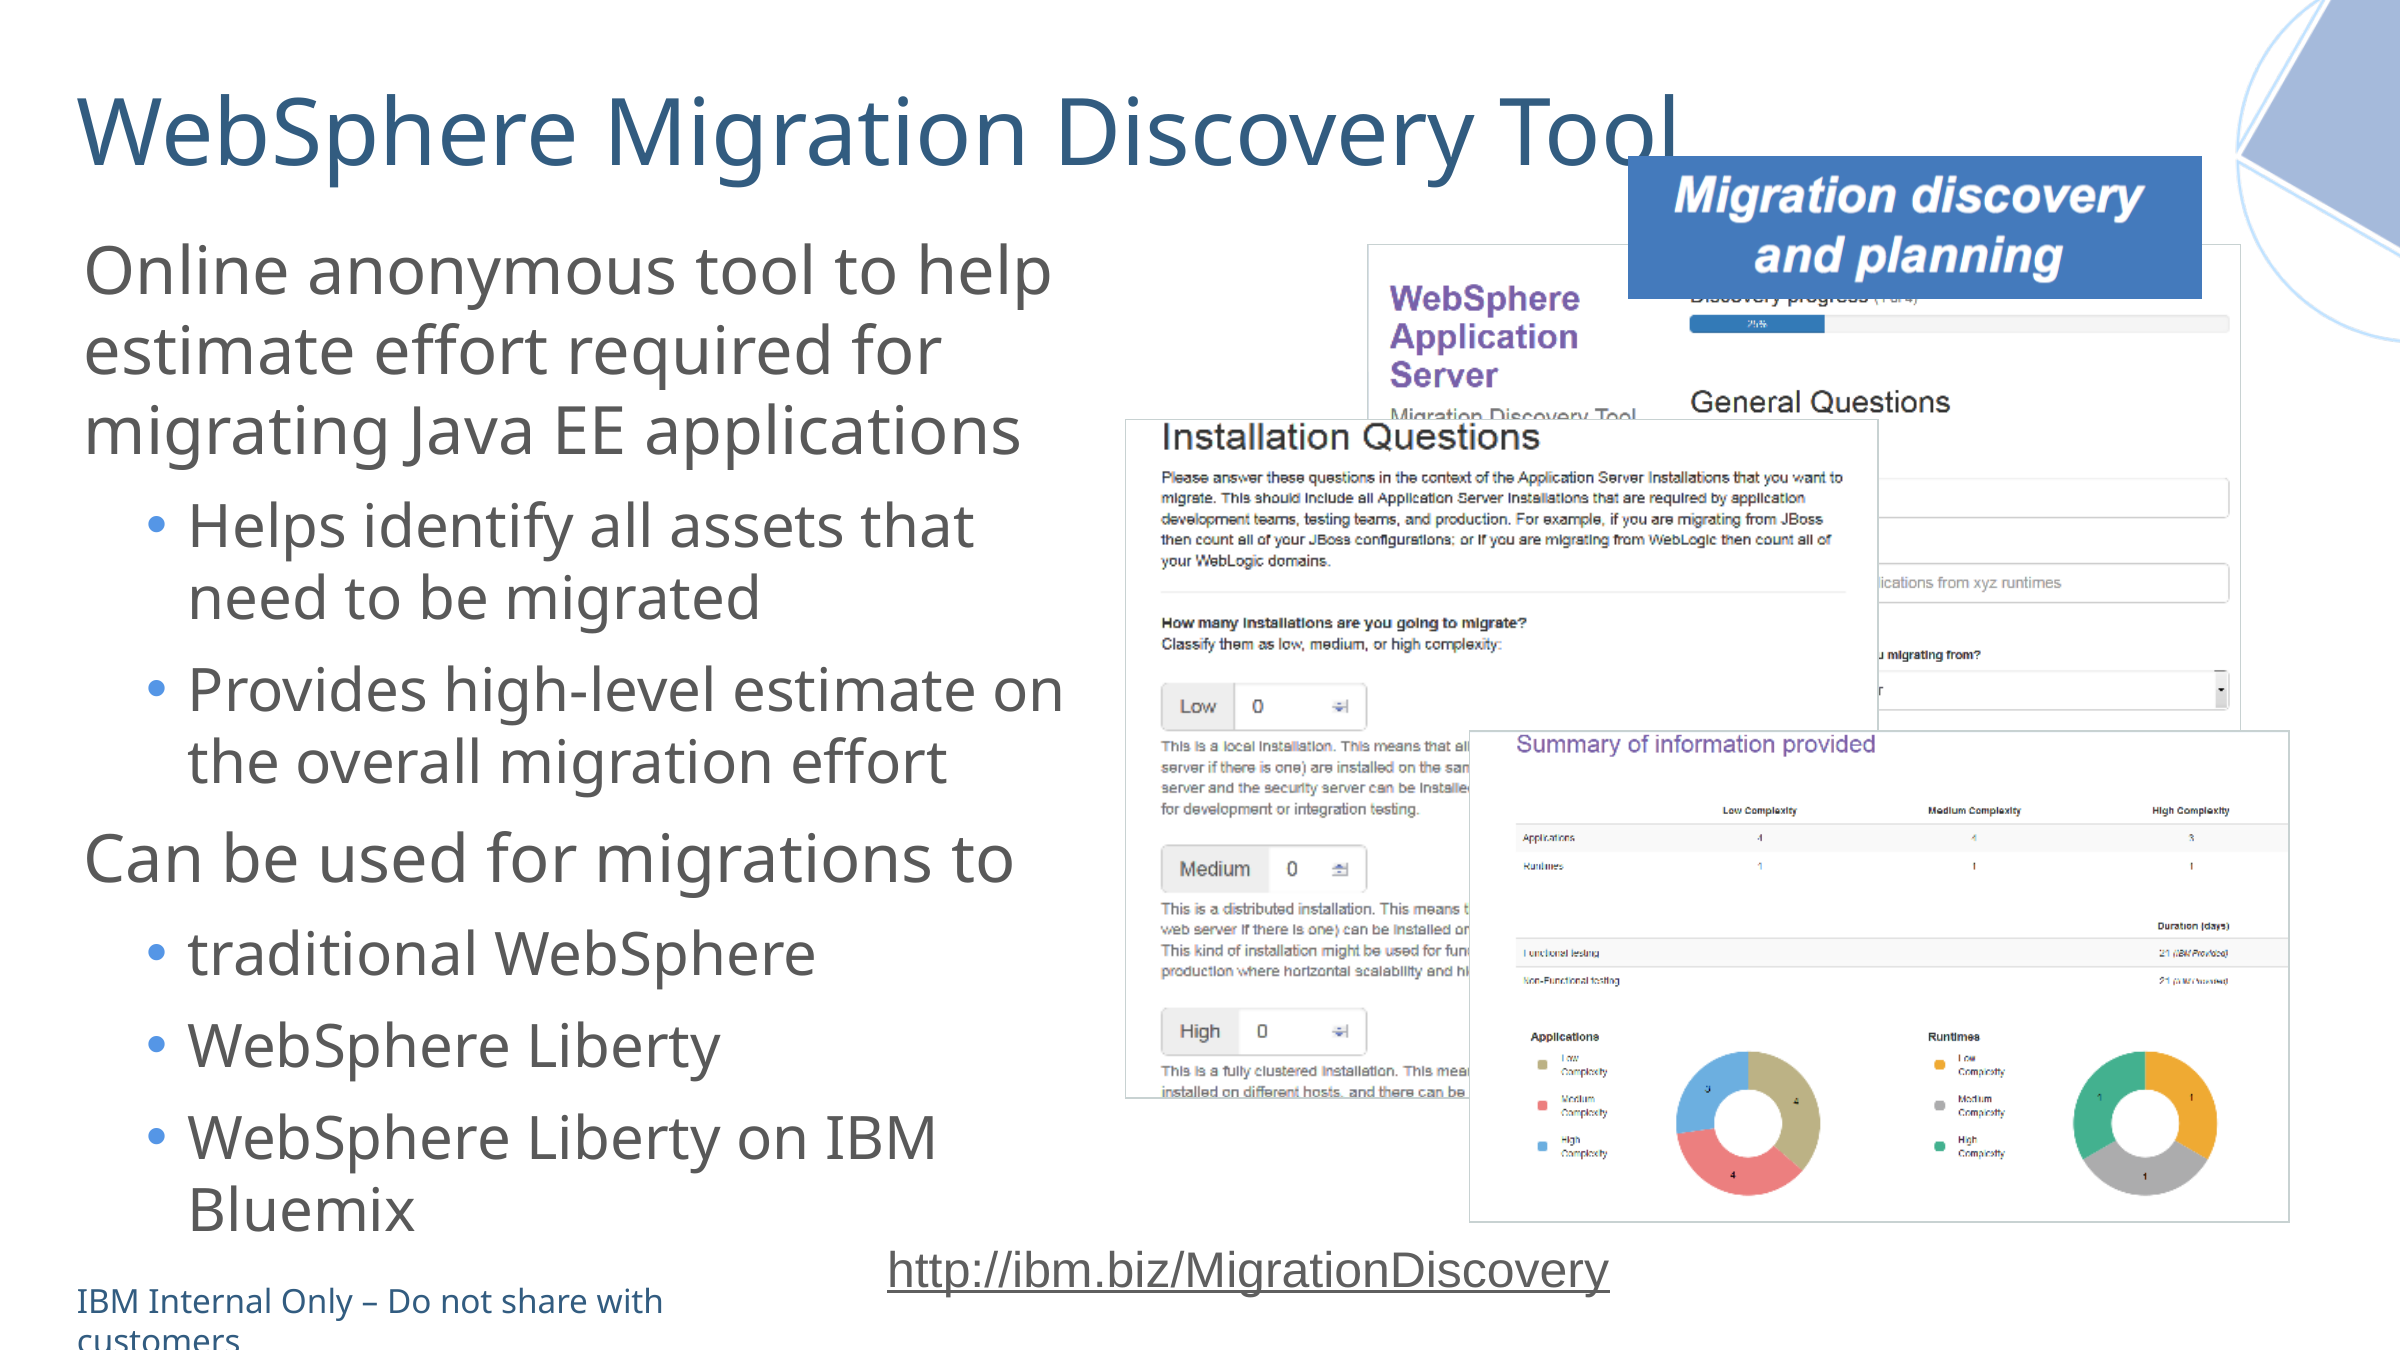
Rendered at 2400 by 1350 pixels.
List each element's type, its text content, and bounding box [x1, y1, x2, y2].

picture [1628, 156, 2202, 299]
text_box http://ibm.biz/MigrationDiscovery [872, 1230, 1625, 1305]
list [1367, 244, 2241, 730]
text_box Online anonymous tool to help estimate effort required for migrating Java EE applications Helps identify all assets that need to be migrated Provides high-level estimate on the overall migration effort Can be used for migrations to traditional WebSphere WebSphere Liberty WebSphere Liberty on IBM Bluemix [68, 220, 1119, 1221]
title WebSphere Migration Discovery Tool [76, 11, 2220, 185]
picture [1125, 419, 2289, 1222]
